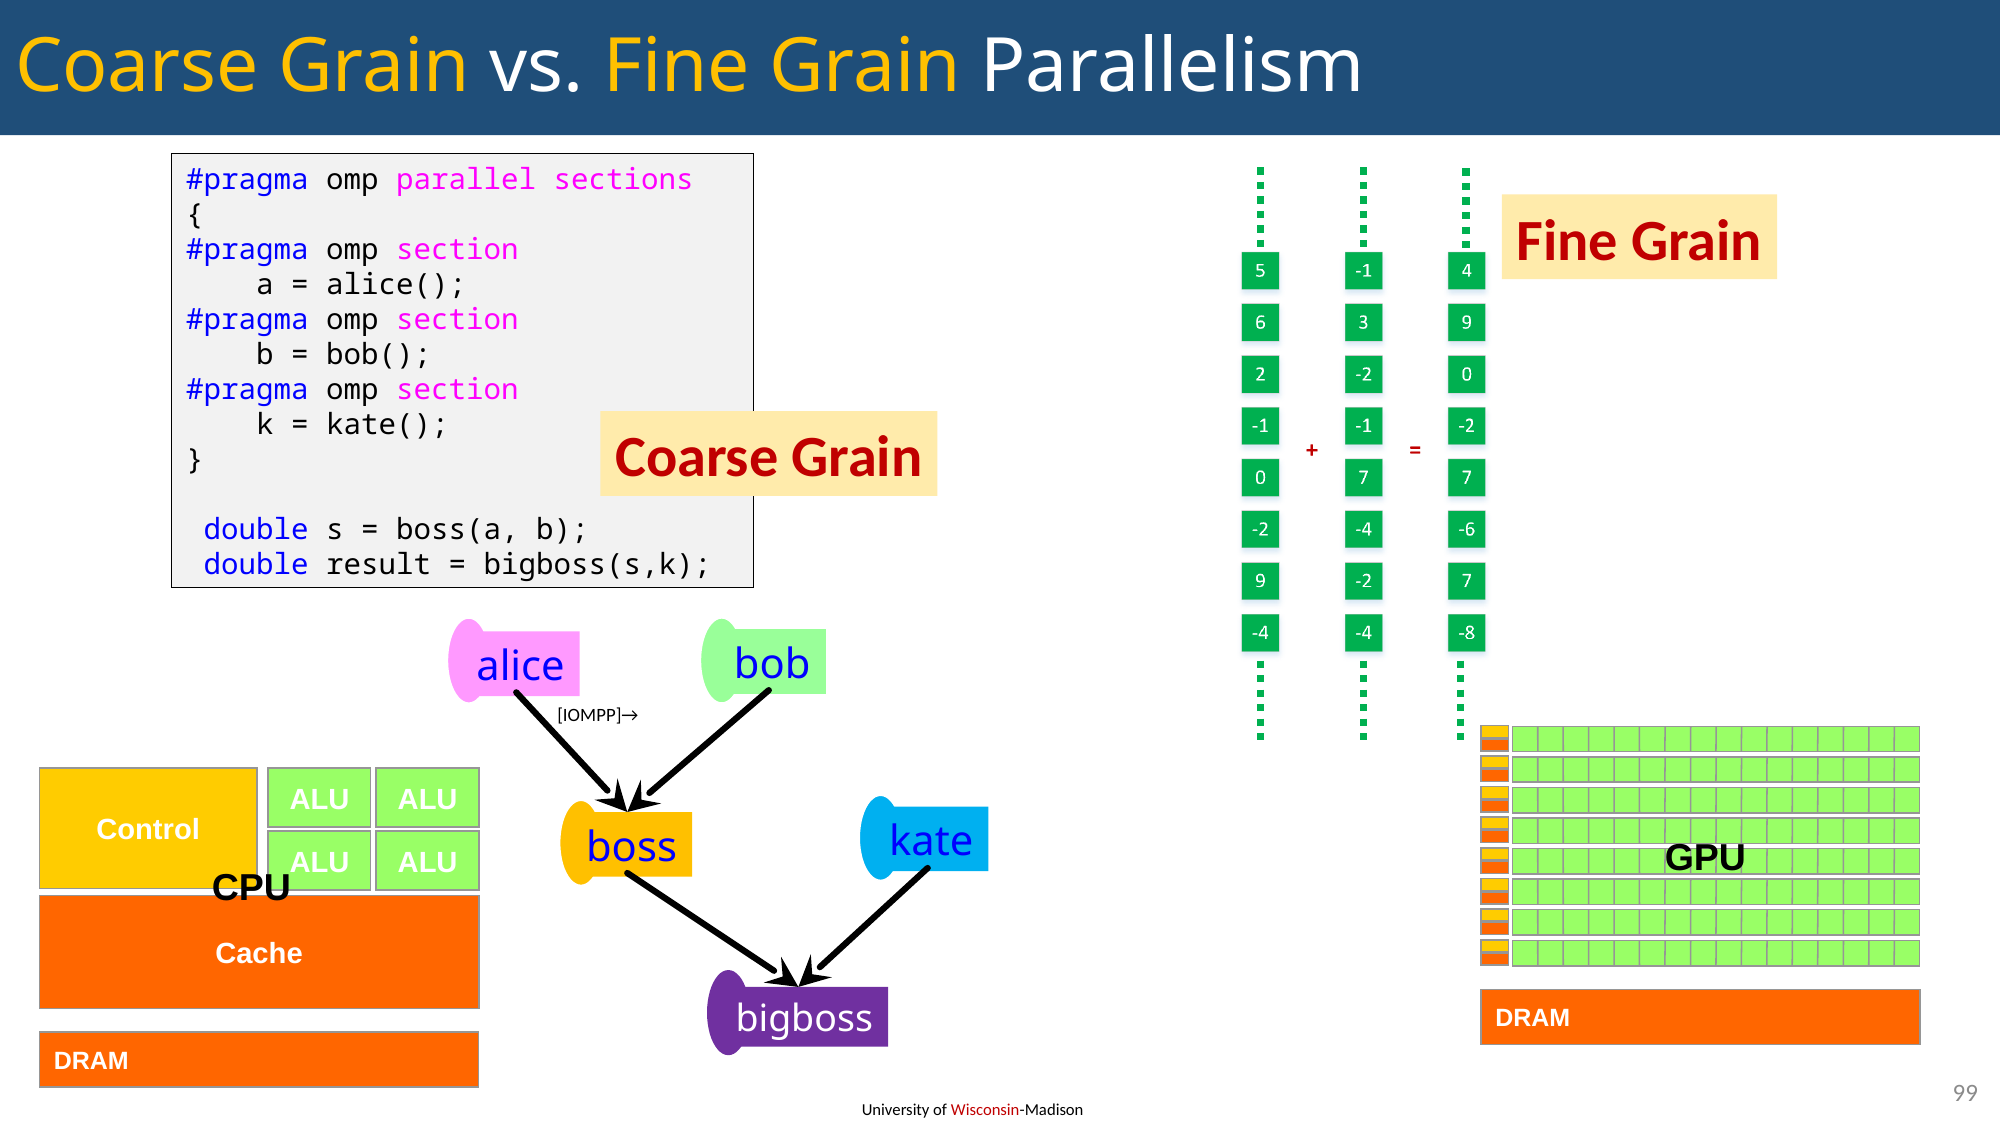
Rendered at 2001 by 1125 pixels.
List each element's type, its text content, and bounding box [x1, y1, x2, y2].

title Coarse Grain vs. Fine Grain Parallelism [0, 0, 2000, 136]
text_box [447, 617, 993, 1056]
text_box #pragma omp parallel sections { #pragma omp section a = alice(); #pragma omp section b = bob(); #pragma omp section k = kate(); } double s = boss(a, b); double result = bigboss(s,k); [171, 153, 754, 588]
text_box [1480, 725, 1921, 1045]
text_box Coarse Grain [600, 411, 938, 496]
slide_number 99 [1879, 1069, 1994, 1114]
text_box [1235, 167, 1511, 743]
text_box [39, 767, 479, 1088]
text_box Fine Grain [1511, 194, 1778, 280]
